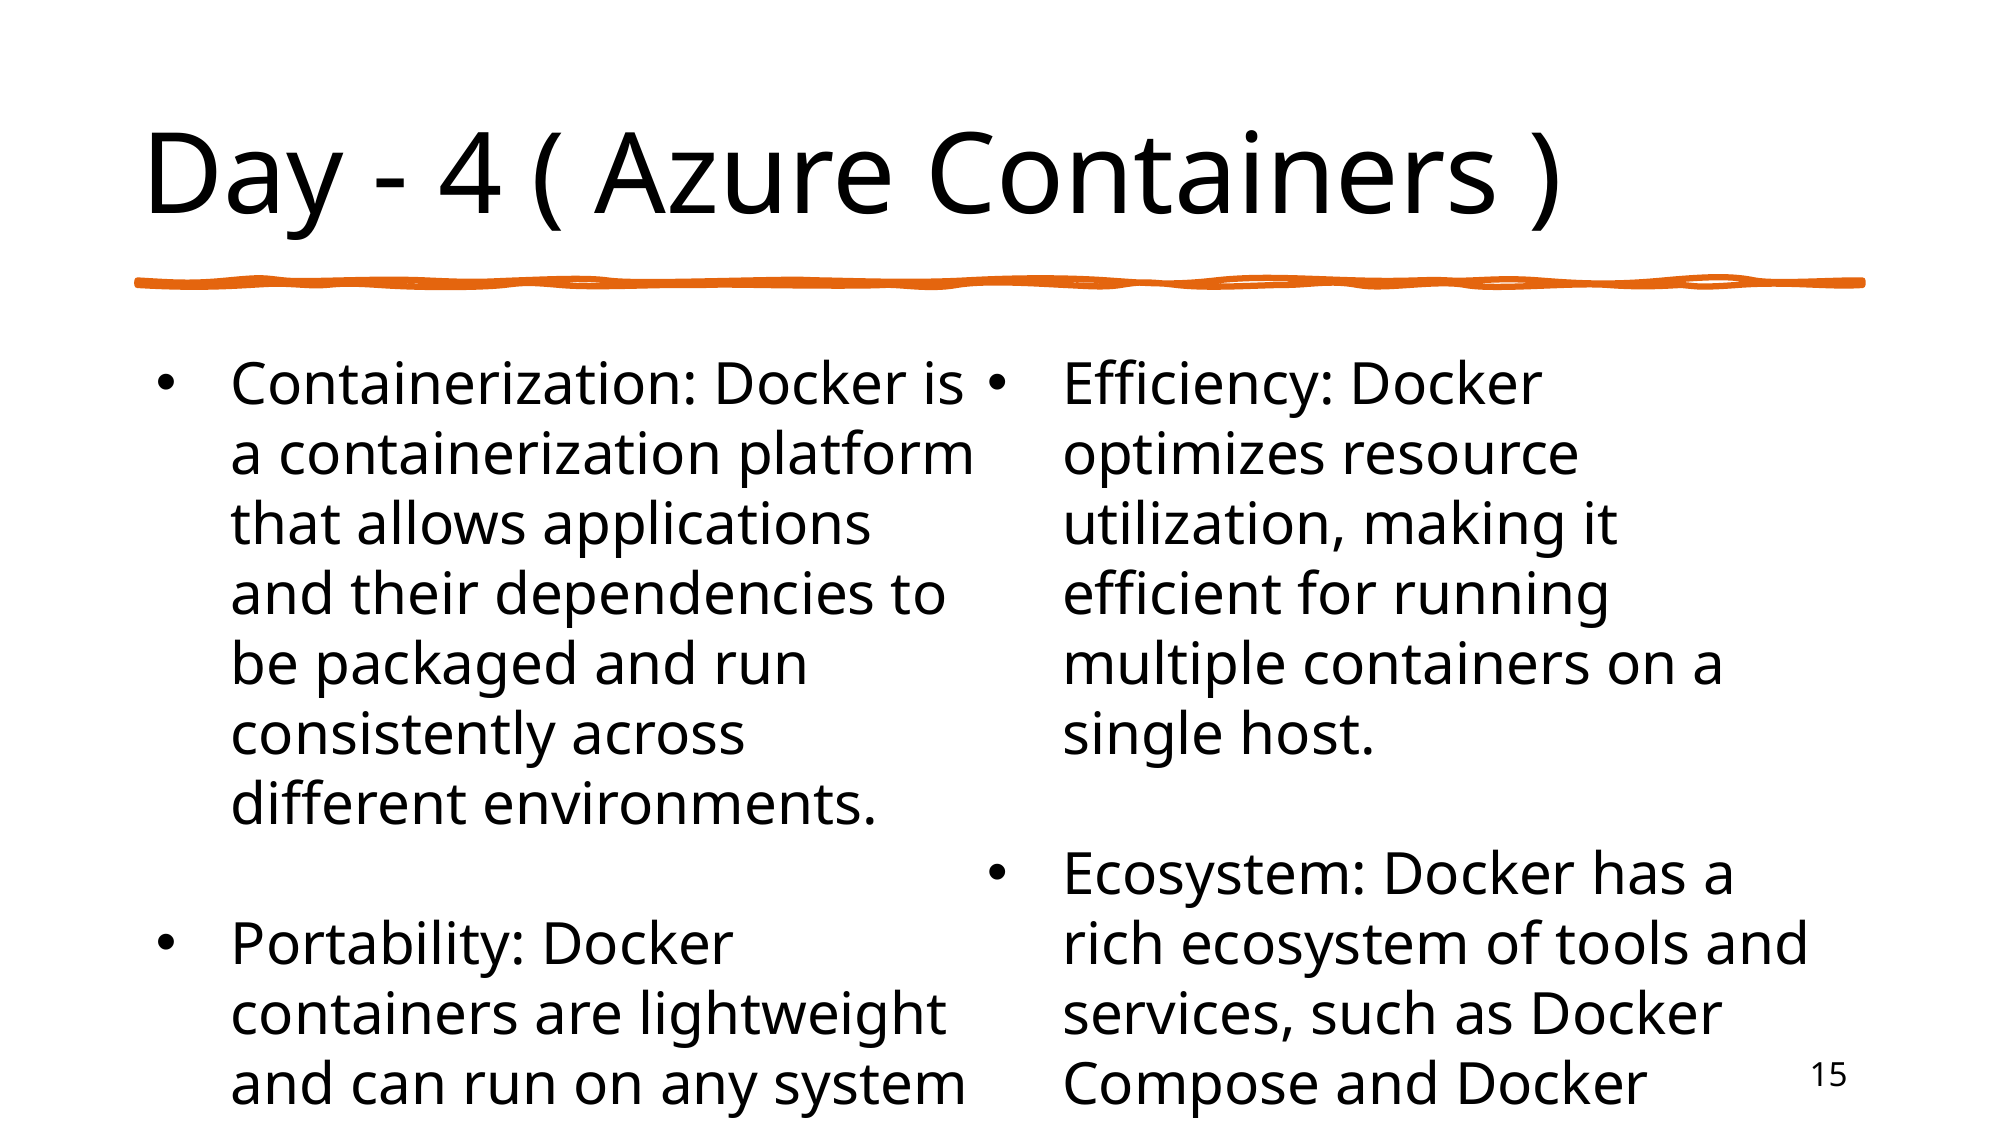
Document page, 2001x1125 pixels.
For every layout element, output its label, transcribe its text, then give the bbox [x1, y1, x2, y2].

text_box Containerization: Docker is a containerization platform that allows applications and their dependencies to be packaged and run consistently across different environments. Portability: Docker containers are lightweight and can run on any system that supports Docker, making applications easily portable. Efficiency: Docker optimizes resource utilization, making it efficient for running multiple containers on a single host. Ecosystem: Docker has a rich ecosystem of tools and services, such as Docker Compose and Docker Swarm, for container orchestration and management. [141, 338, 1833, 1035]
title Day - 4 ( Azure Containers ) [126, 59, 1851, 278]
slide_number 15 [1412, 1042, 1863, 1103]
